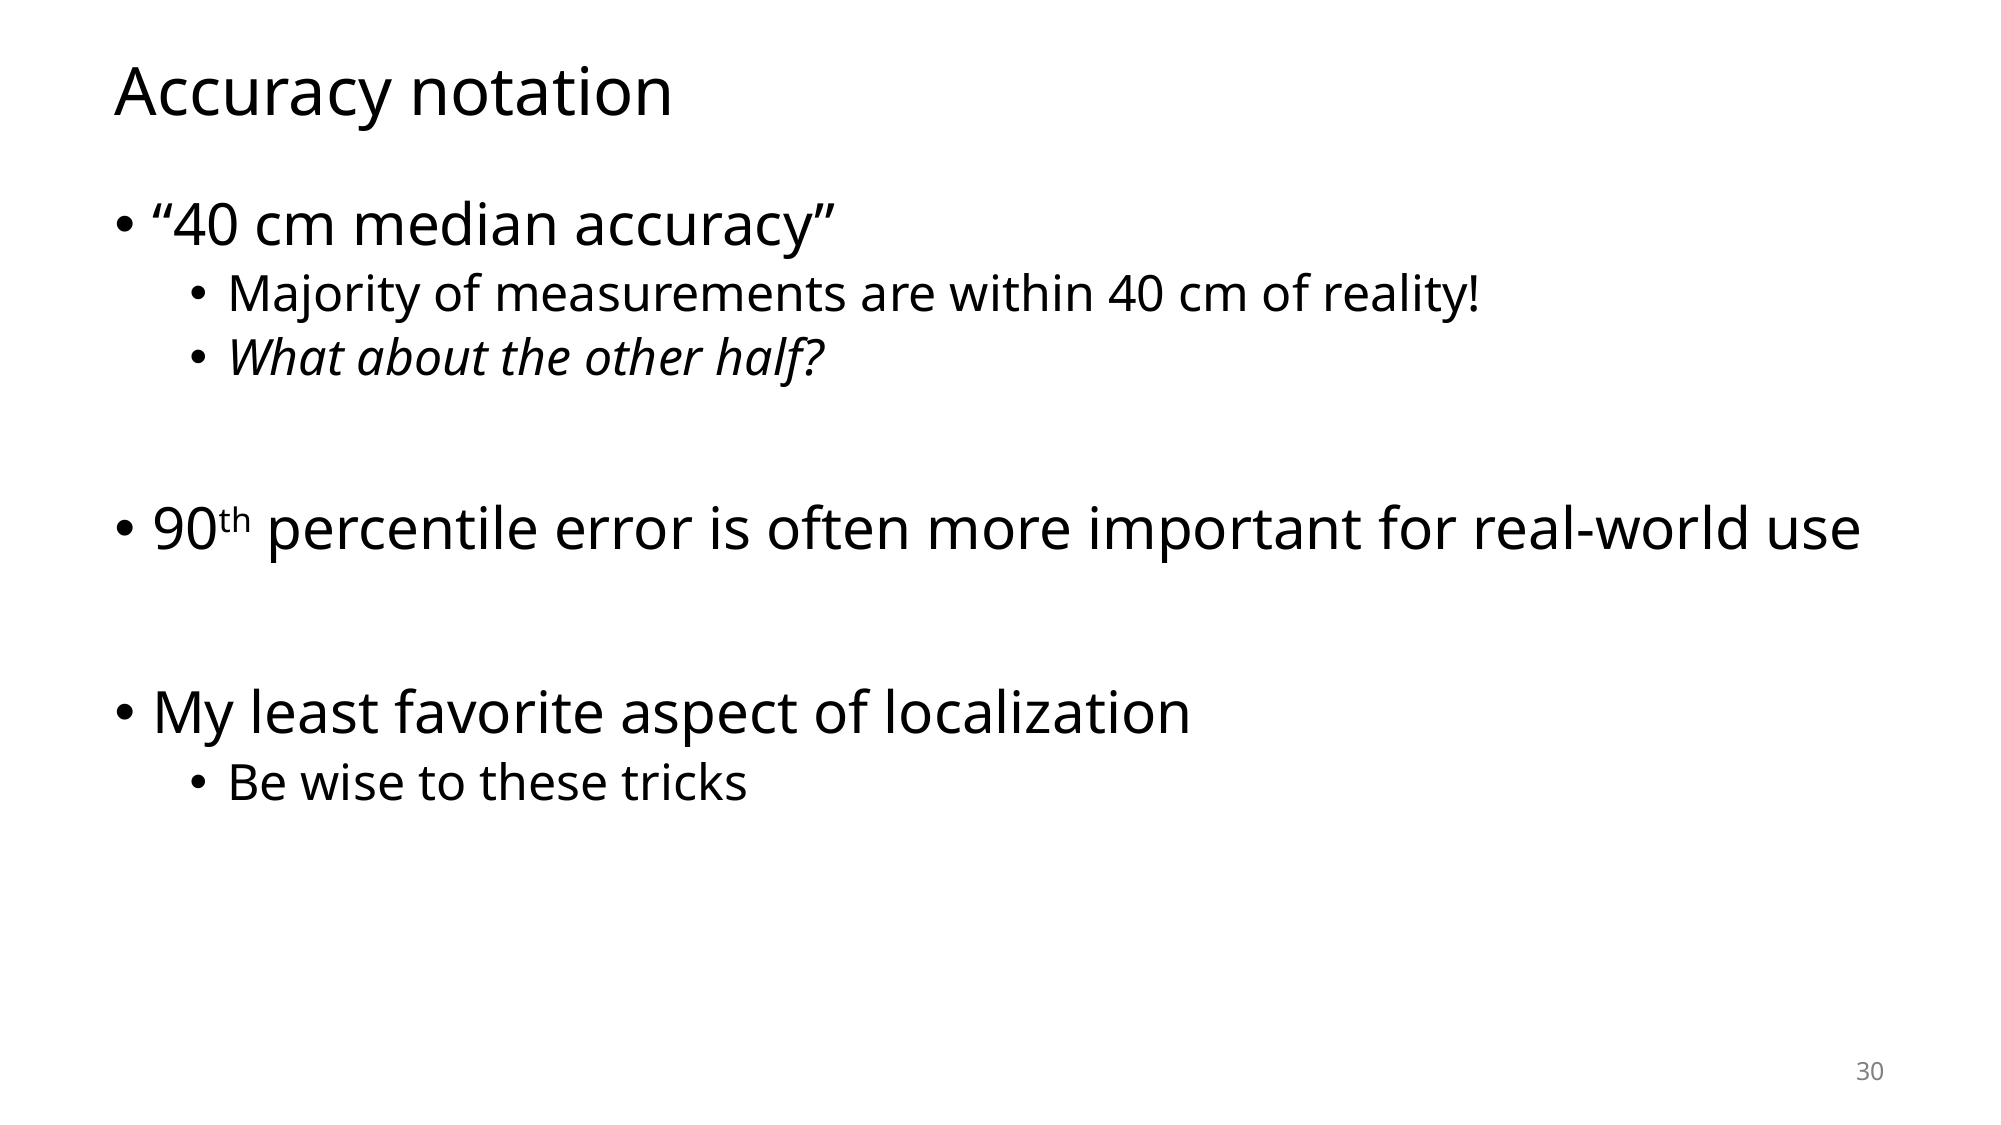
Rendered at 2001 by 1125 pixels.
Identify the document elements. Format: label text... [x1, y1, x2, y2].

list “40 cm median accuracy” Majority of measurements are within 40 cm of reality! What about the other half? 90th percentile error is often more important for real-world use My least favorite aspect of localization Be wise to these tricks [99, 187, 1900, 1013]
title Accuracy notation [99, 37, 1900, 150]
slide_number 30 [1749, 1042, 1900, 1103]
